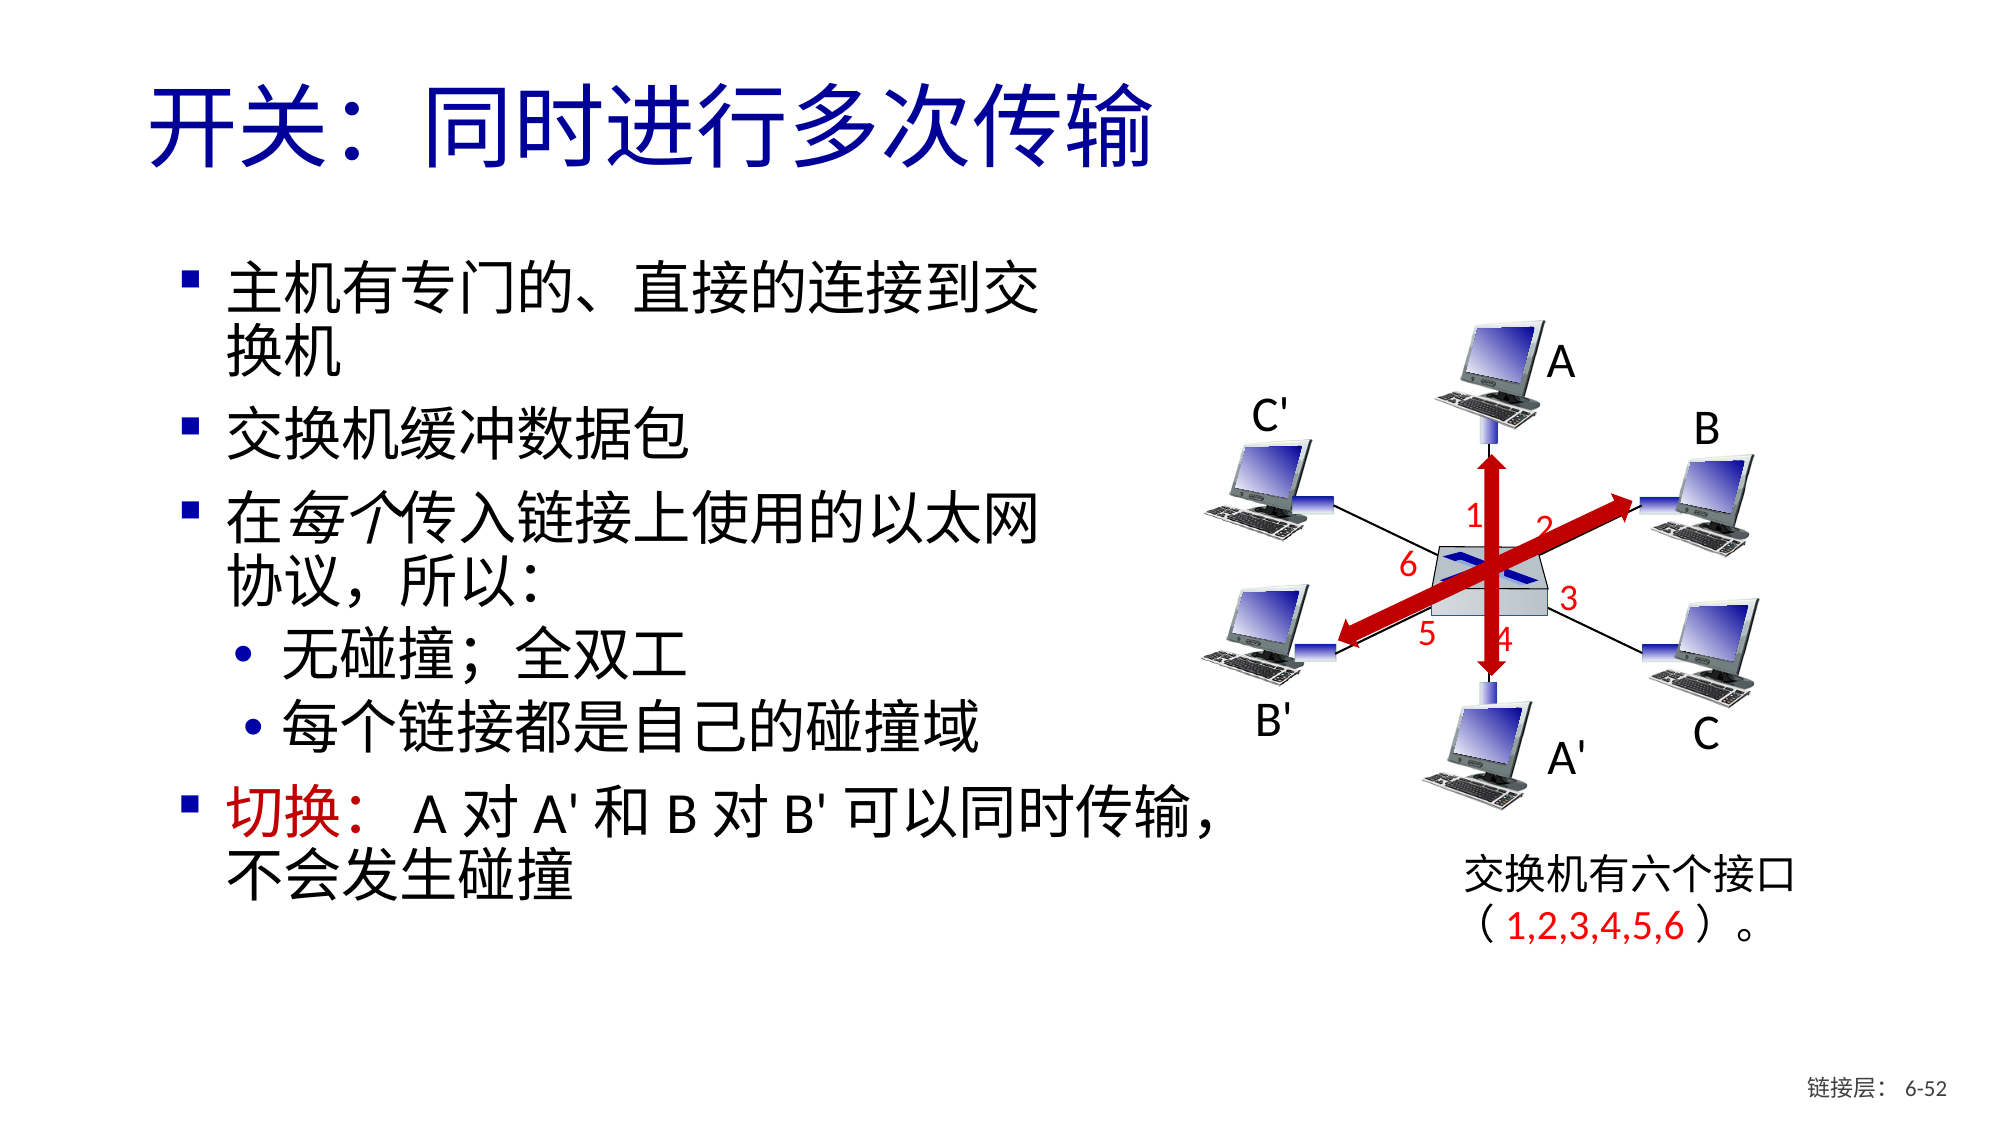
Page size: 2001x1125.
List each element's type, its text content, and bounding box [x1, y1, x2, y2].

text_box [1174, 315, 1812, 957]
slide_number 链接层：6- 51 [1512, 1056, 1963, 1117]
text_box 主机有专门的、直接的连接到交换机 交换机缓冲数据包 在每个传入链接上使用的以太网协议，所以： 无碰撞；全双工 每个链接都是自己的碰撞域 [152, 251, 1112, 776]
text_box 切换：A对A'和B对B'可以同时传输，不会发生碰撞 [152, 776, 1256, 1021]
title 开关：同时进行多次传输 [131, 57, 1857, 205]
